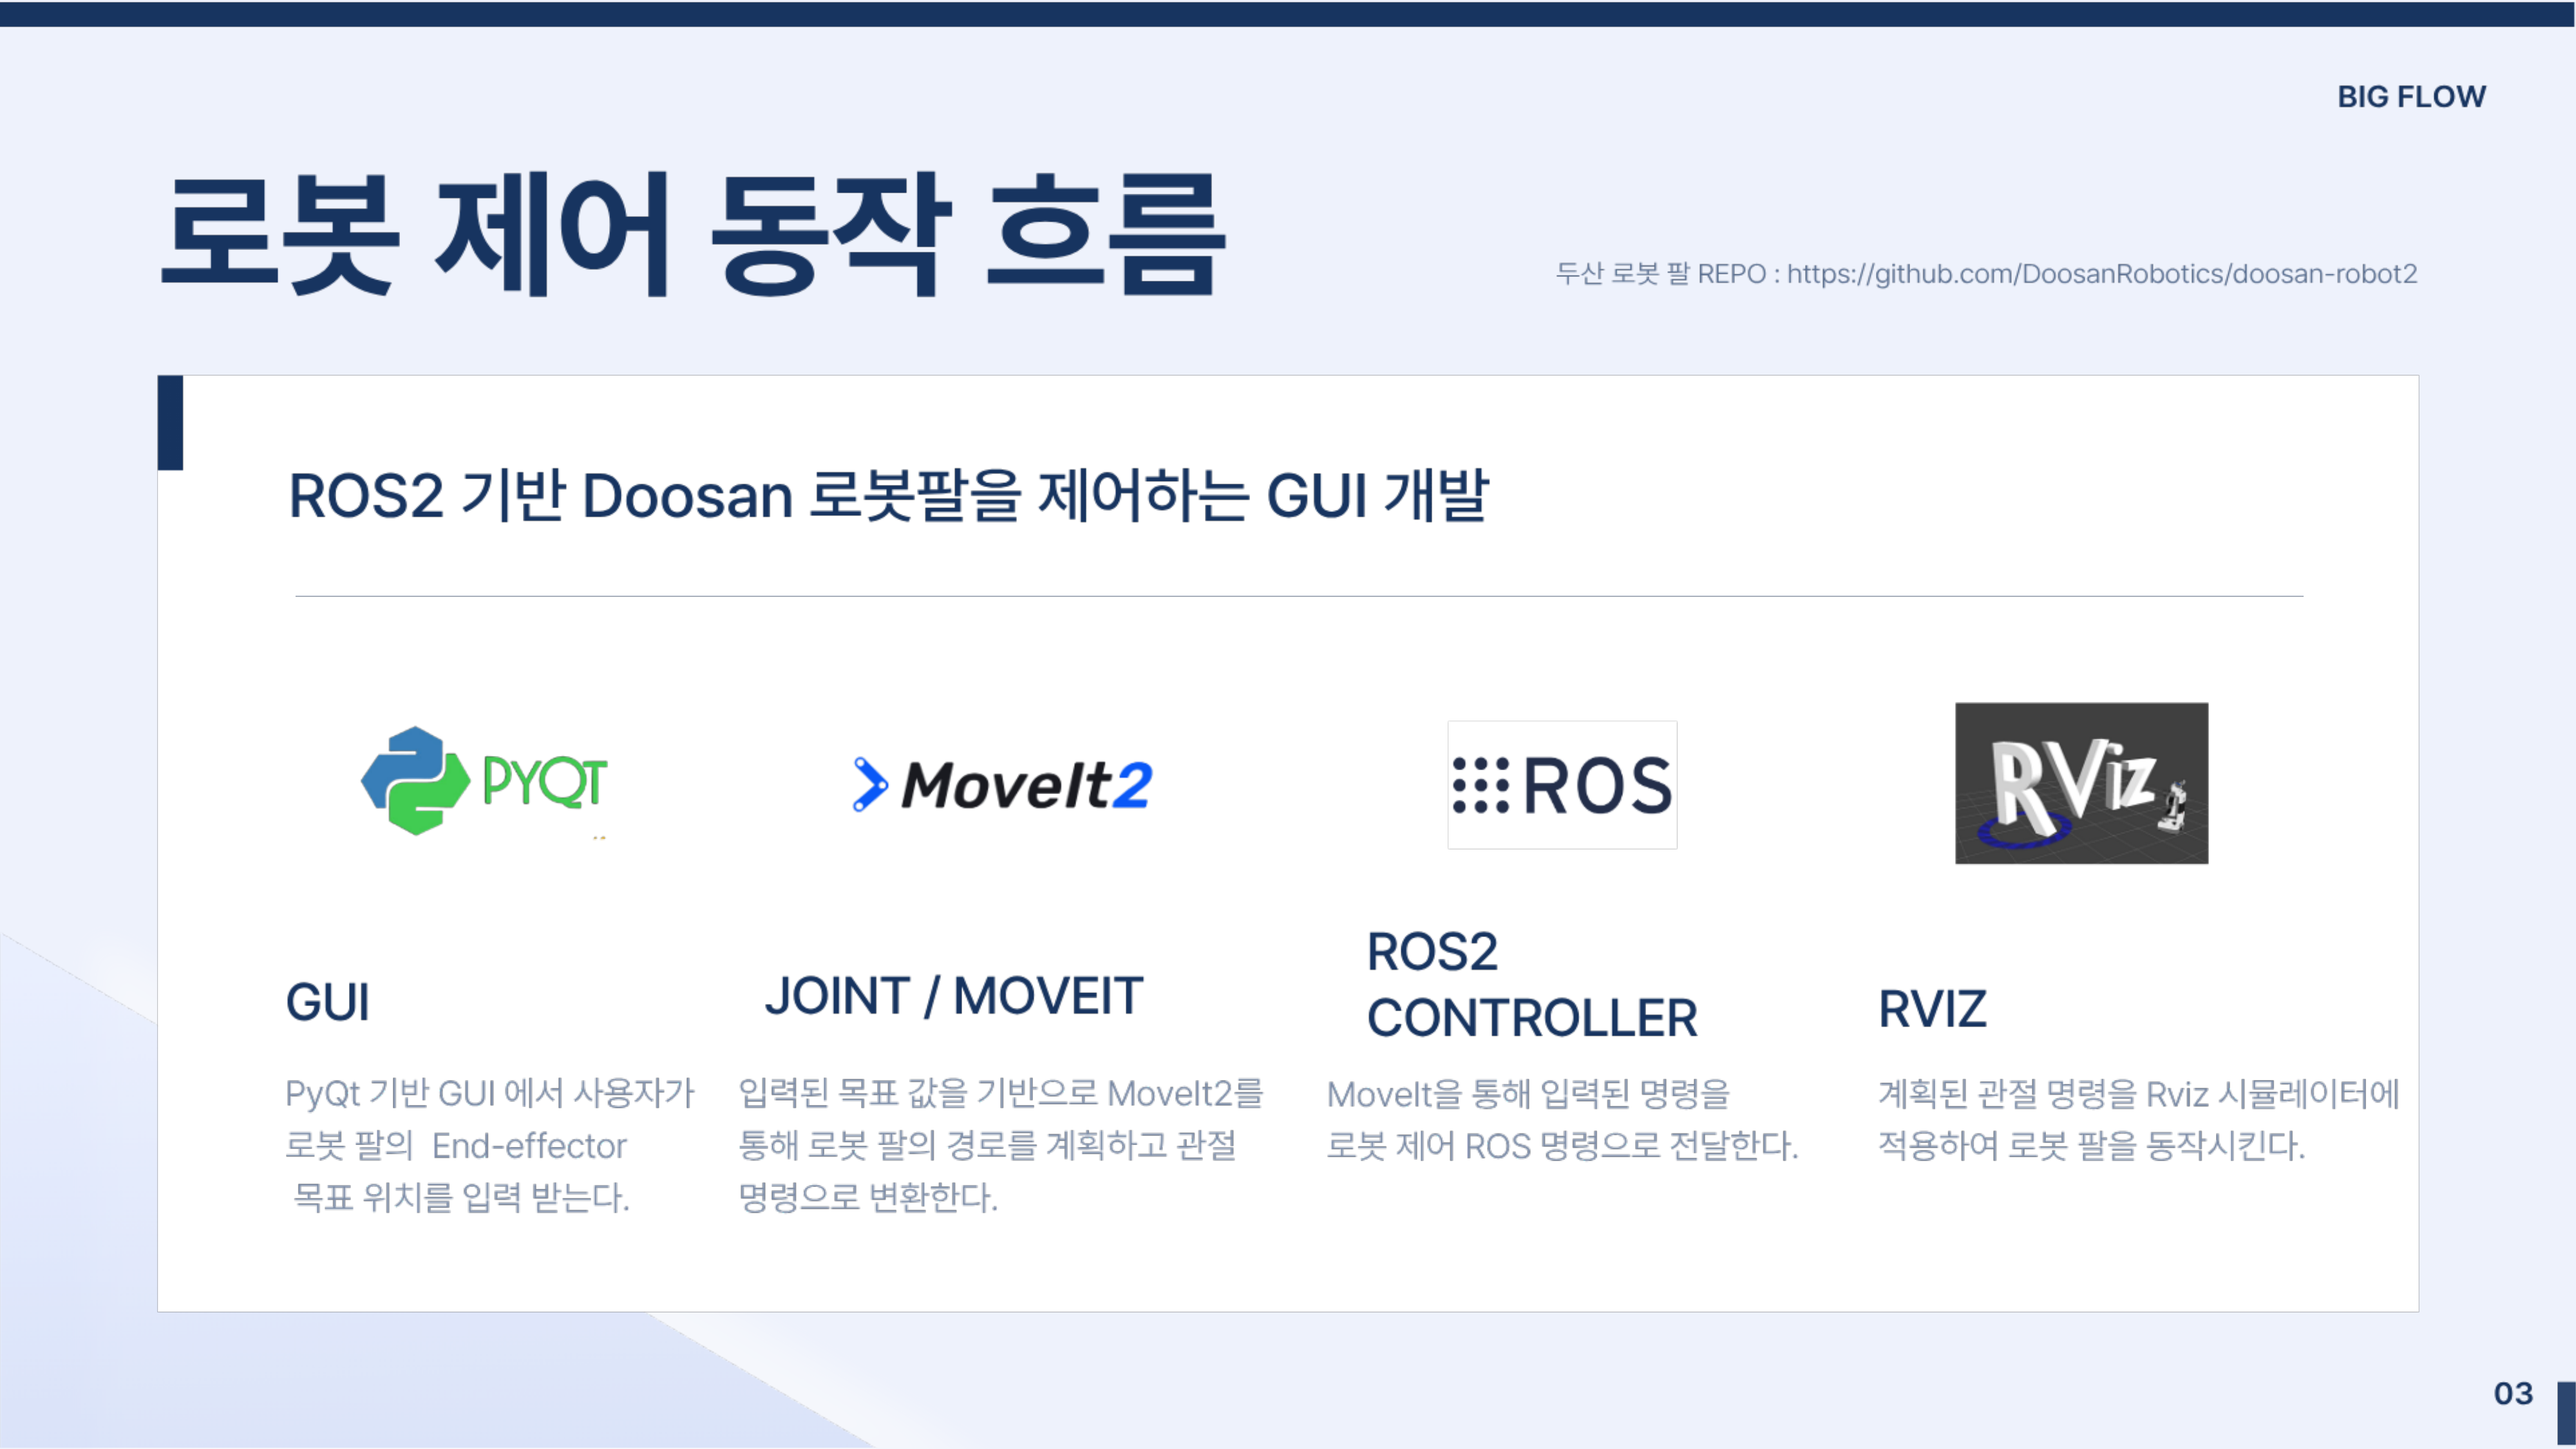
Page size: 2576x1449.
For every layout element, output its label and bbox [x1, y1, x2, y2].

picture [156, 135, 1286, 336]
picture [120, 374, 2422, 1449]
picture [1489, 256, 2421, 294]
picture [0, 1, 2576, 28]
picture [2365, 1369, 2536, 1420]
picture [2061, 73, 2489, 122]
picture [2557, 1380, 2576, 1448]
